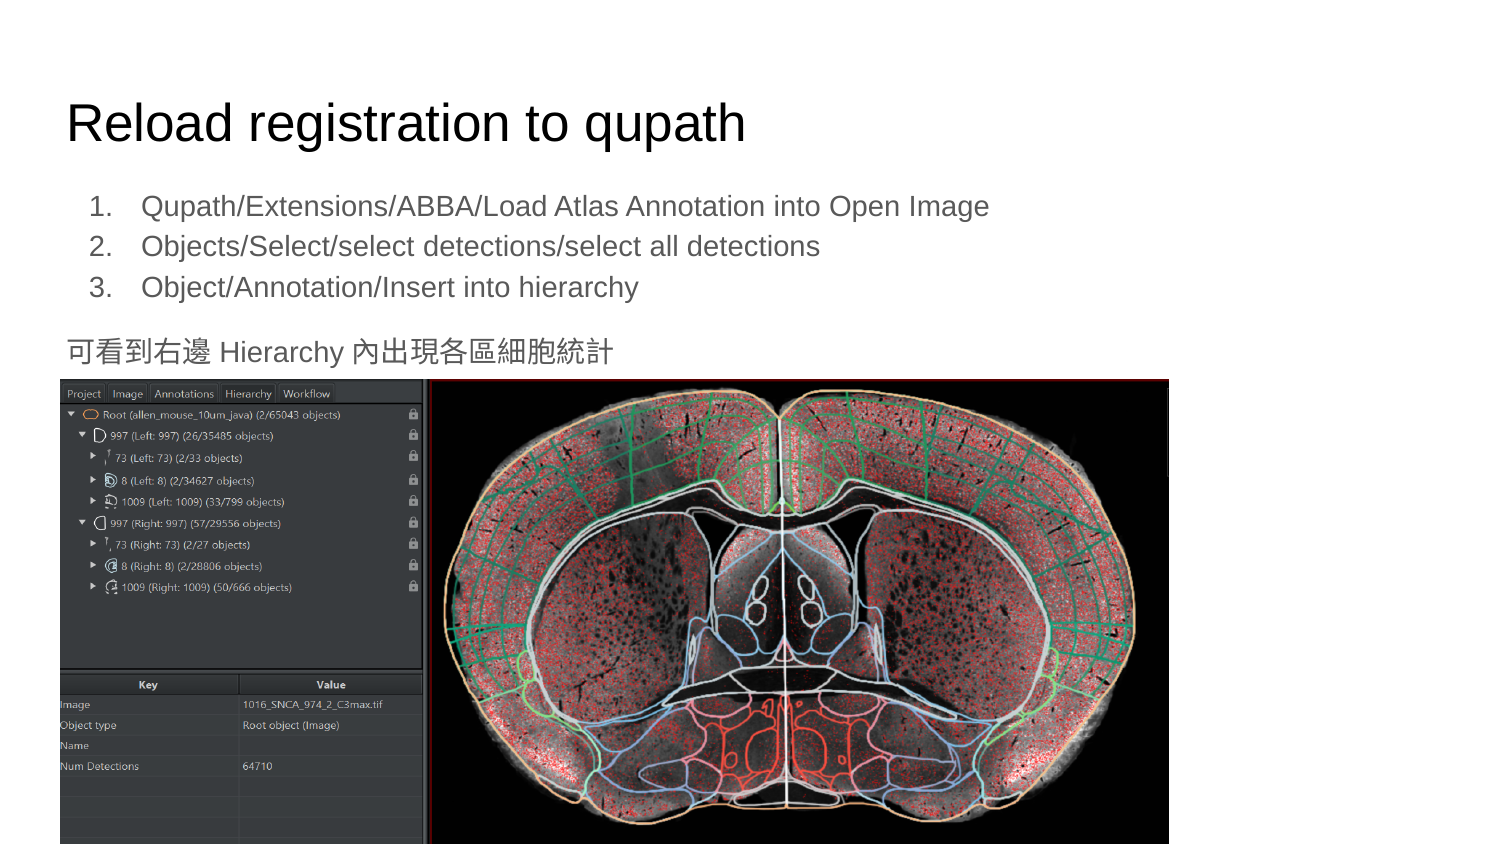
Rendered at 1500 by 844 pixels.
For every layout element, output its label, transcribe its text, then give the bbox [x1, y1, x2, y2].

list Qupath/Extensions/ABBA/Load Atlas Annotation into Open Image Objects/Select/select detections/select all detections Object/Annotation/Insert into hierarchy 可看到右邊Hierarchy內出現各區細胞統計 [51, 166, 1449, 728]
title Reload registration to qupath [51, 72, 1449, 166]
picture [59, 379, 1169, 844]
